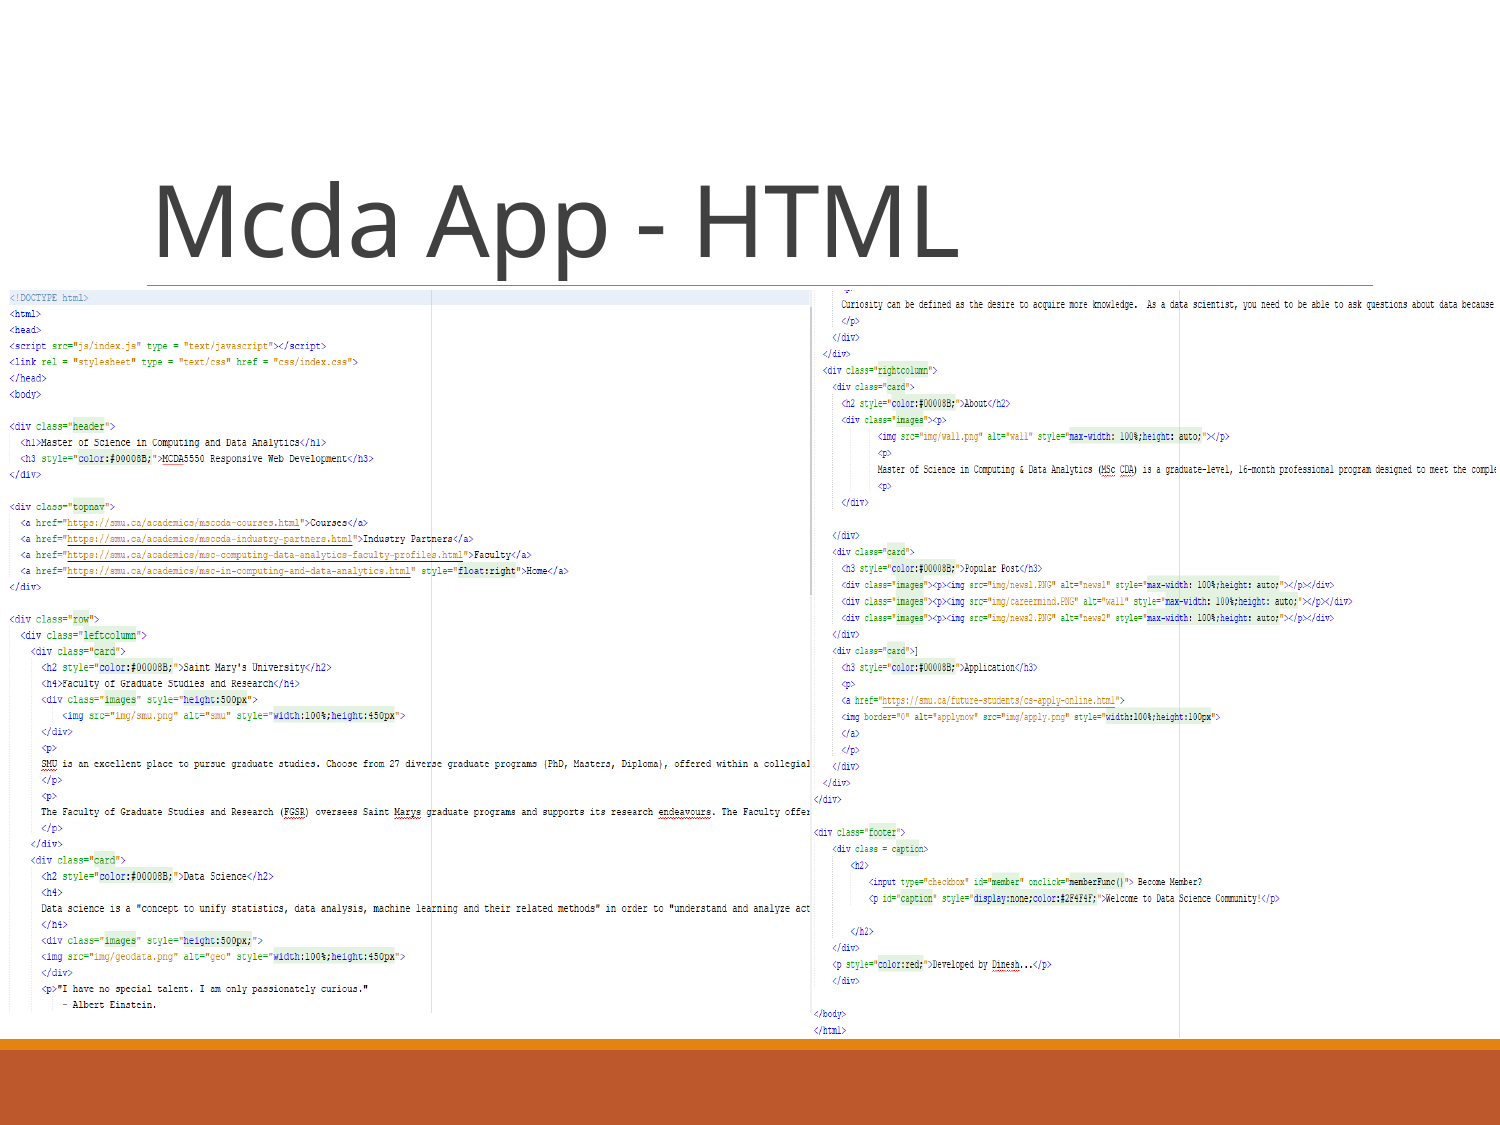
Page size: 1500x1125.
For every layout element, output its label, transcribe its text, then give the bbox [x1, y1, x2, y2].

picture [3, 289, 1497, 1038]
title Mcda App - HTML [135, 47, 1373, 285]
